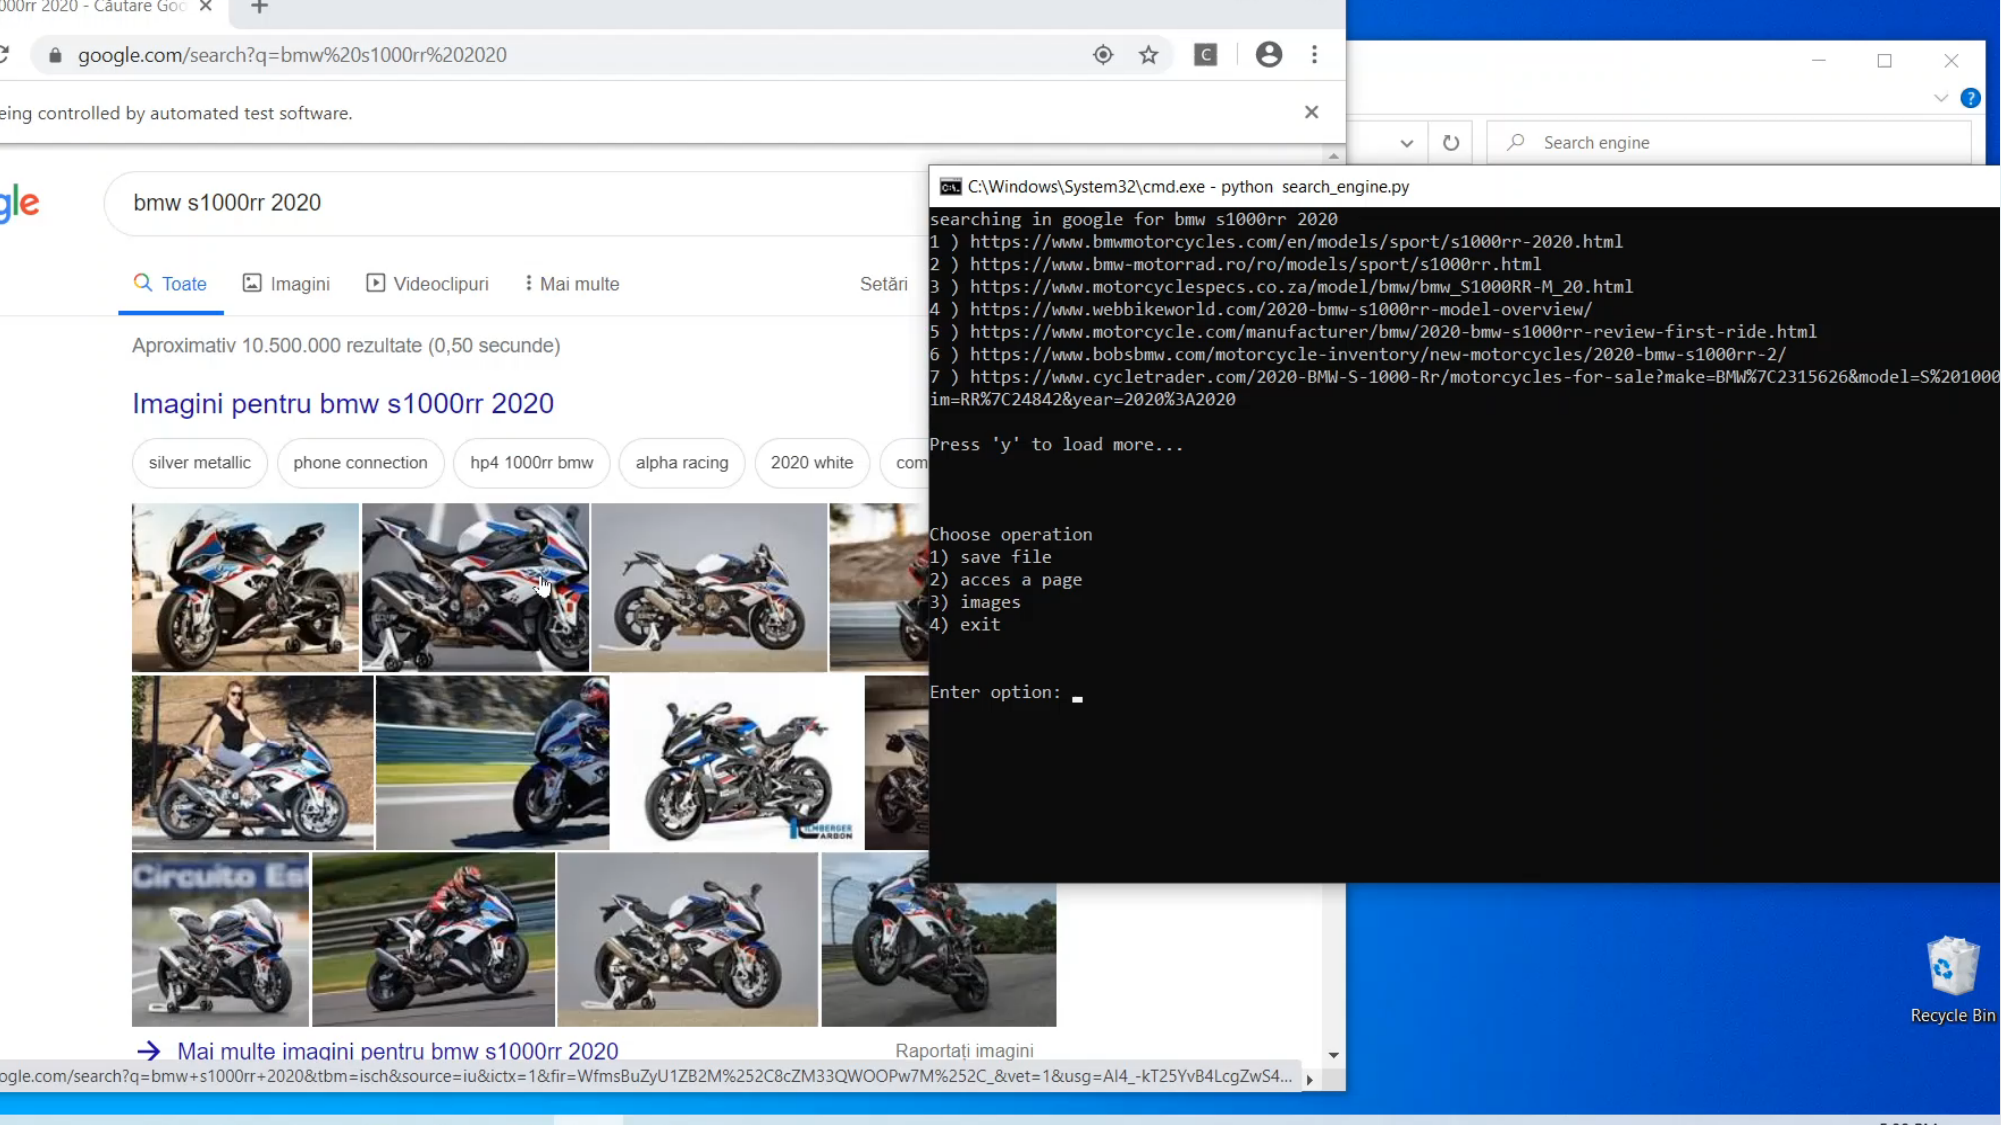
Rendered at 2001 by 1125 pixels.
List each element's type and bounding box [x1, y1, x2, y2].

text_box [0, 0, 2000, 1125]
